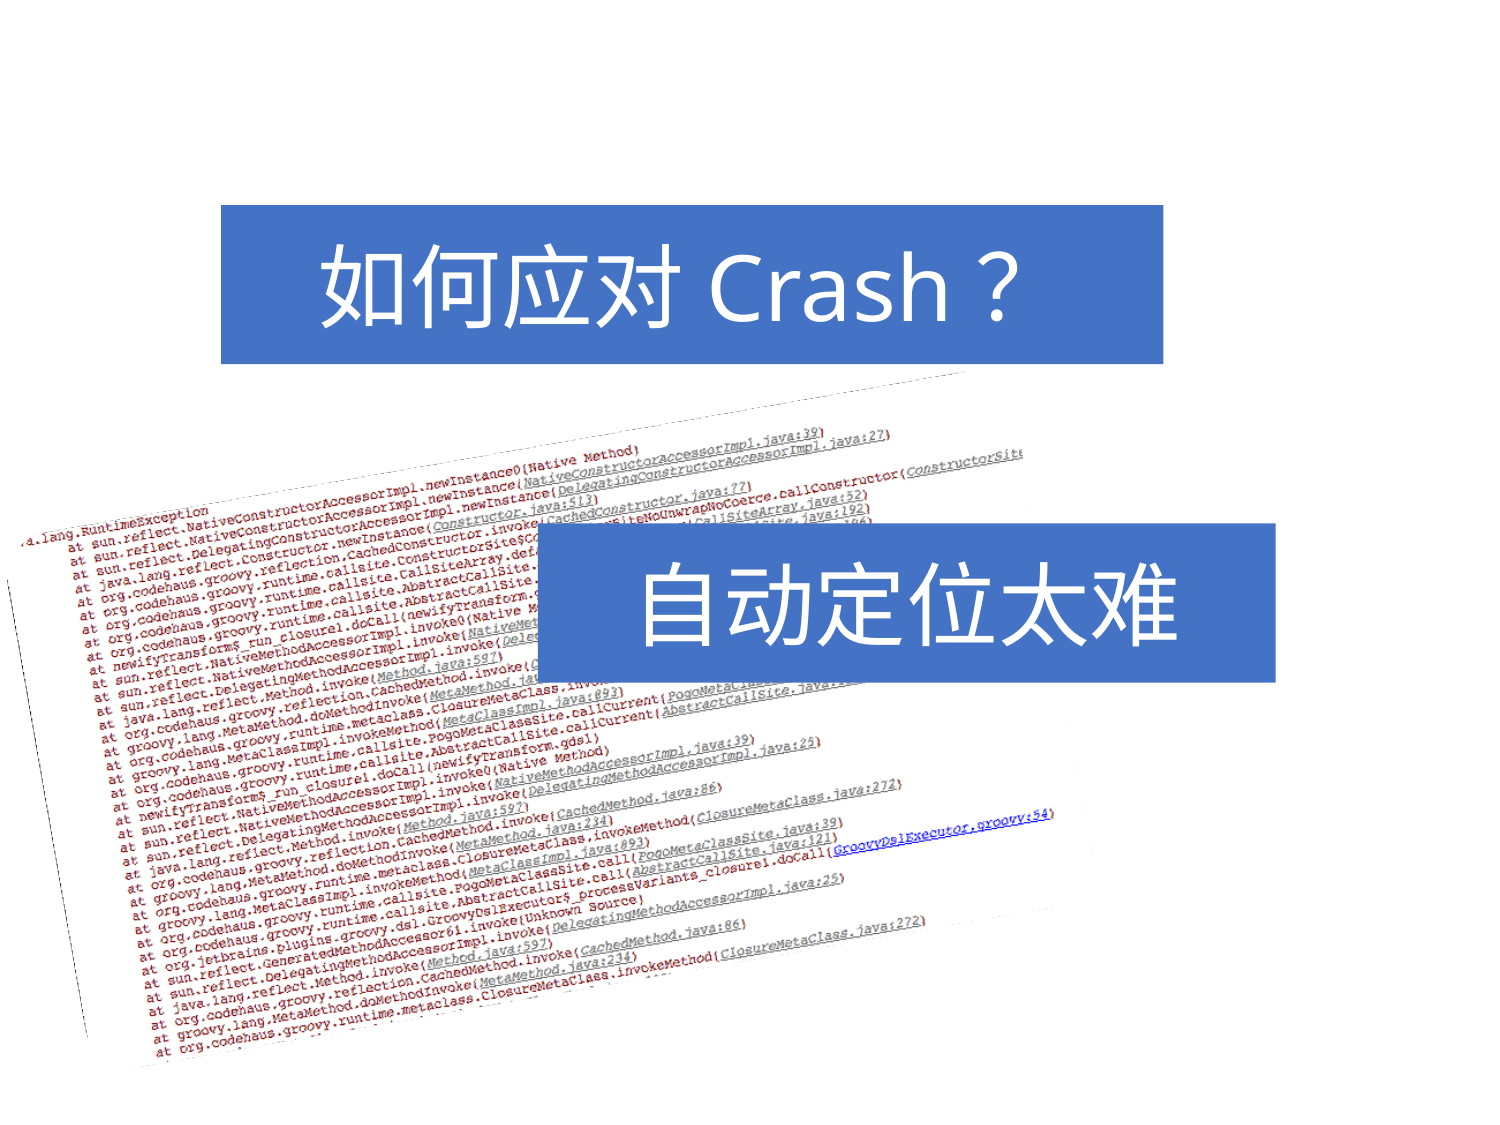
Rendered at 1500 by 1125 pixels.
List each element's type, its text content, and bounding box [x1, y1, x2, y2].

text_box 自动定位太难 [1062, 522, 1277, 684]
picture [18, 373, 1084, 1065]
text_box 如何应对Crash？ [220, 204, 1164, 365]
